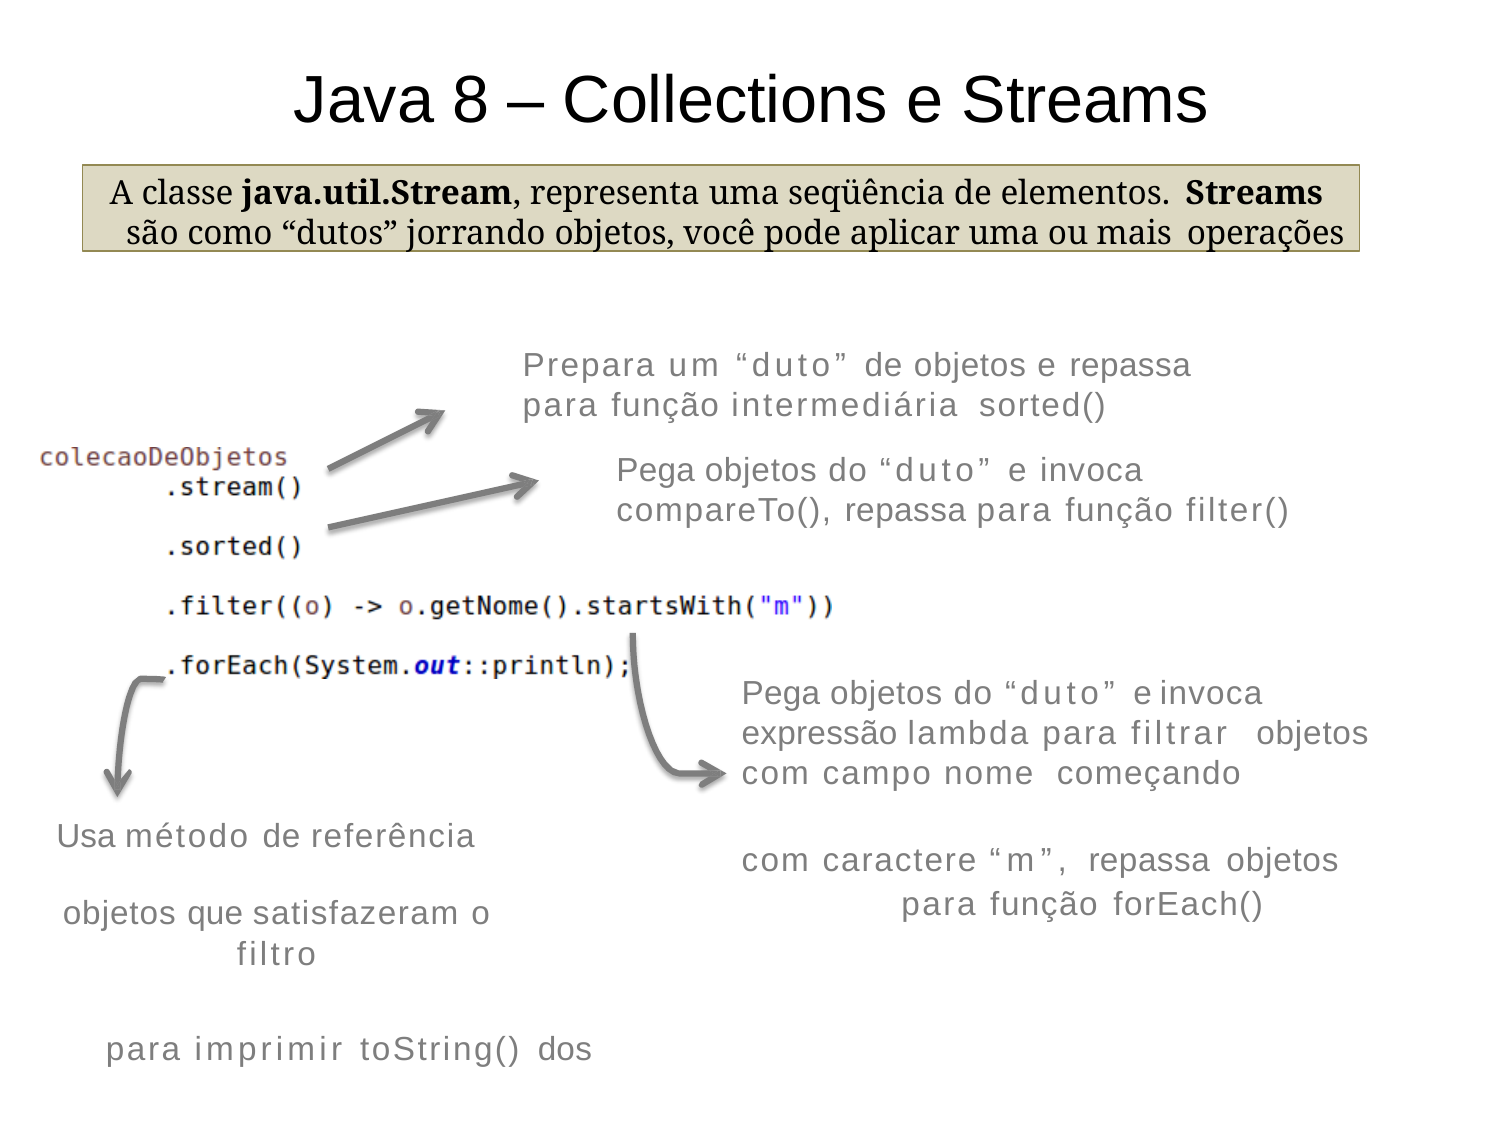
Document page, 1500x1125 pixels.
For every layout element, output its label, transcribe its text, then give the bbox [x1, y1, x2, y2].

text_box Usa método de referência [54, 812, 492, 854]
text_box A classe java.util.Stream, representa uma seqüência de elementos. Streams são como “dutos” jorrando objetos, você pode aplicar uma ou mais operações [82, 164, 1360, 251]
text_box com caractere “m”, repassa objetos [739, 835, 1347, 878]
text_box objetos que satisfazeram o filtro [54, 889, 499, 972]
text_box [82, 629, 762, 836]
text_box para imprimir toString() dos [103, 1025, 599, 1068]
text_box Prepara um “duto” de objetos e repassa para função intermediária sorted() Pega objetos do “duto” e invoca compareTo(), repassa para função filter() [520, 340, 1313, 529]
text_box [39, 379, 833, 679]
title Java 8 – Collections e Streams [187, 0, 1314, 164]
text_box para função forEach() [899, 879, 1271, 922]
text_box Pega objetos do “duto” e invoca expressão lambda para filtrar objetos com campo nome começando [762, 668, 1372, 791]
